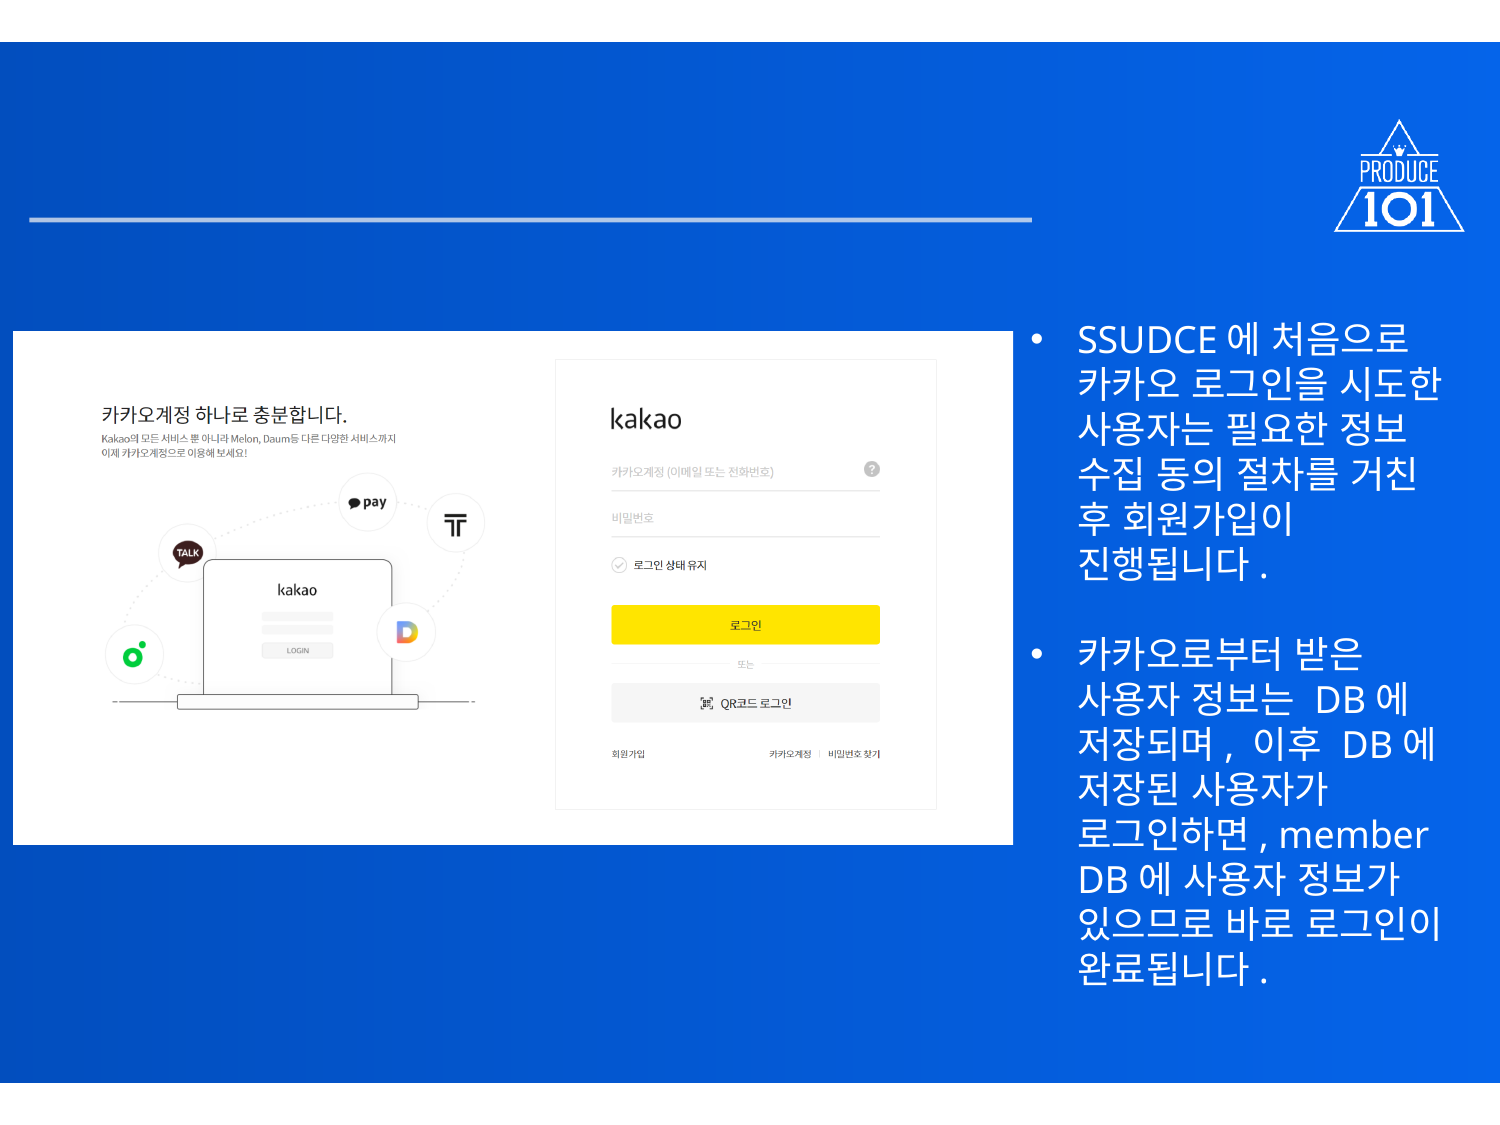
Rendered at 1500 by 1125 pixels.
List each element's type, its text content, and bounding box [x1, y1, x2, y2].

picture [12, 330, 1014, 846]
text_box SSUDCE에 처음으로 카카오 로그인을 시도한 사용자는 필요한 정보 수집 동의 절차를 거친 후 회원가입이 진행됩니다. 카카오로부터 받은 사용자 정보는 DB에 저장되며, 이후 DB에 저장된 사용자가 로그인하면, member DB에 사용자 정보가 있으므로 바로 로그인이 완료됩니다. [1015, 308, 1462, 1088]
text_box [0, 41, 1500, 1084]
picture [1333, 119, 1465, 232]
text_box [29, 98, 836, 219]
